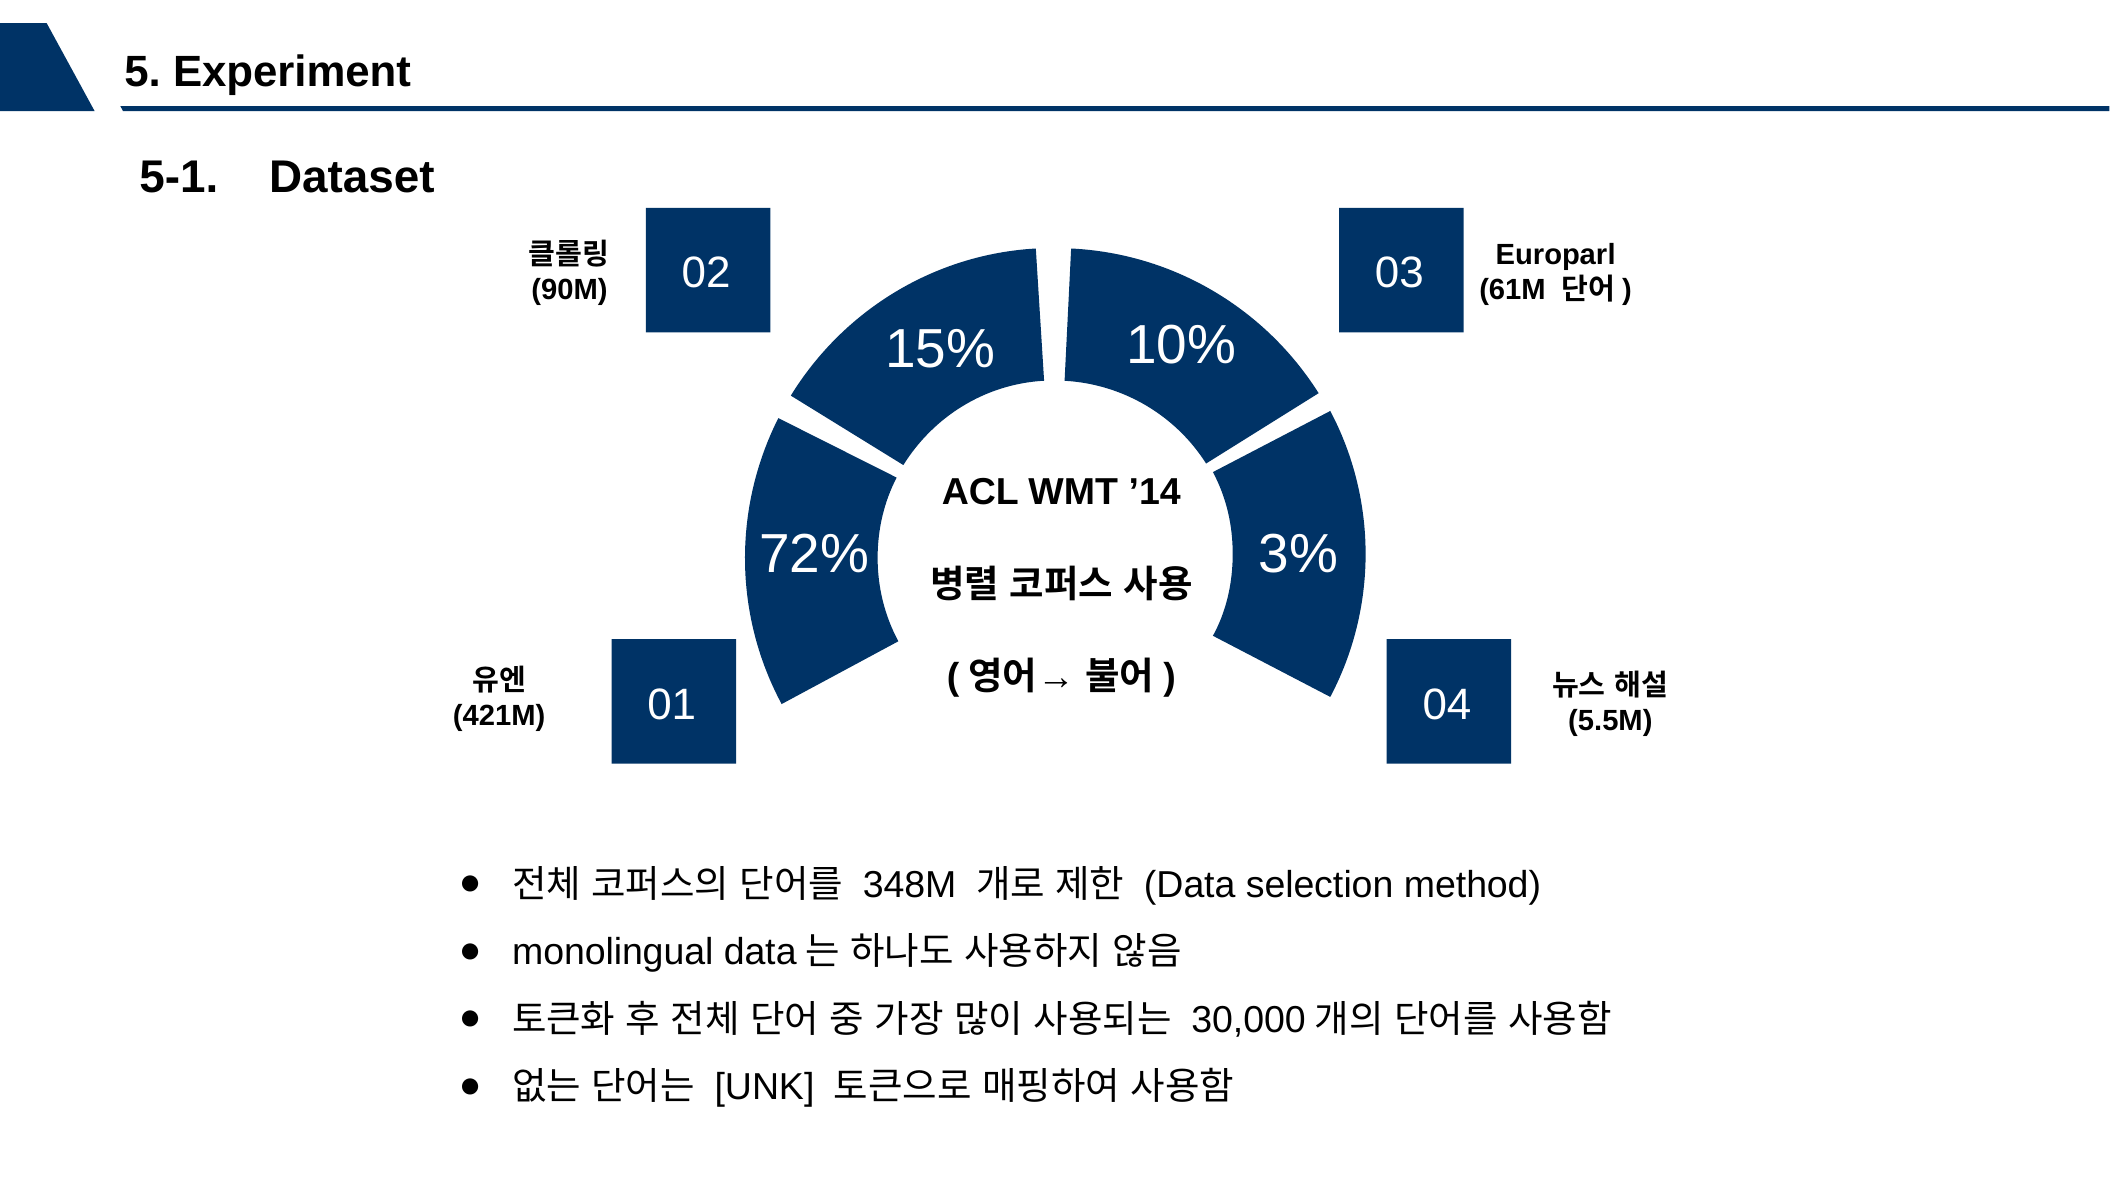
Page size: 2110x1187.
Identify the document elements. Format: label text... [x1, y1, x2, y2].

text_box [1339, 207, 1464, 333]
text_box 3% [1308, 530, 1368, 584]
text_box 10% [1112, 322, 1251, 375]
text_box 유엔 (421M) [386, 667, 611, 726]
text_box 5. Experiment [99, 42, 877, 96]
text_box [790, 248, 1045, 429]
text_box 03 [1349, 223, 1450, 307]
text_box 02 [655, 223, 757, 307]
text_box [120, 106, 2110, 112]
text_box 04 [1396, 654, 1498, 738]
text_box [1295, 410, 1365, 530]
text_box [1308, 584, 1365, 697]
text_box 클롤링 (90M) [493, 225, 646, 314]
text_box [611, 639, 737, 764]
text_box [746, 584, 815, 705]
text_box Europarl (61M 단어) [1463, 220, 1648, 320]
text_box 15% [871, 325, 1010, 379]
text_box 뉴스 해설 (5.5M) [1533, 671, 1687, 731]
text_box 72% [744, 531, 815, 584]
text_box [645, 217, 771, 333]
text_box ACL WMT ’14 병렬 코퍼스 사용 (영어→ 불어) [815, 429, 1308, 713]
text_box 전체 코퍼스의 단어를 348M 개로 제한 (Data selection method) monolingual data는 하나도 사용하지 않음 토큰화 후 전체 단어 중 가장 많이 사용되는 30,000개의 단어를 사용함 없는 단어는 [UNK] 토큰으로 매핑하여 사용함 [422, 815, 1688, 1129]
text_box [0, 23, 95, 112]
text_box 5-1. Dataset [124, 131, 1015, 217]
text_box [1064, 248, 1319, 429]
text_box [746, 418, 815, 531]
text_box 01 [621, 654, 723, 738]
text_box [1386, 639, 1512, 764]
